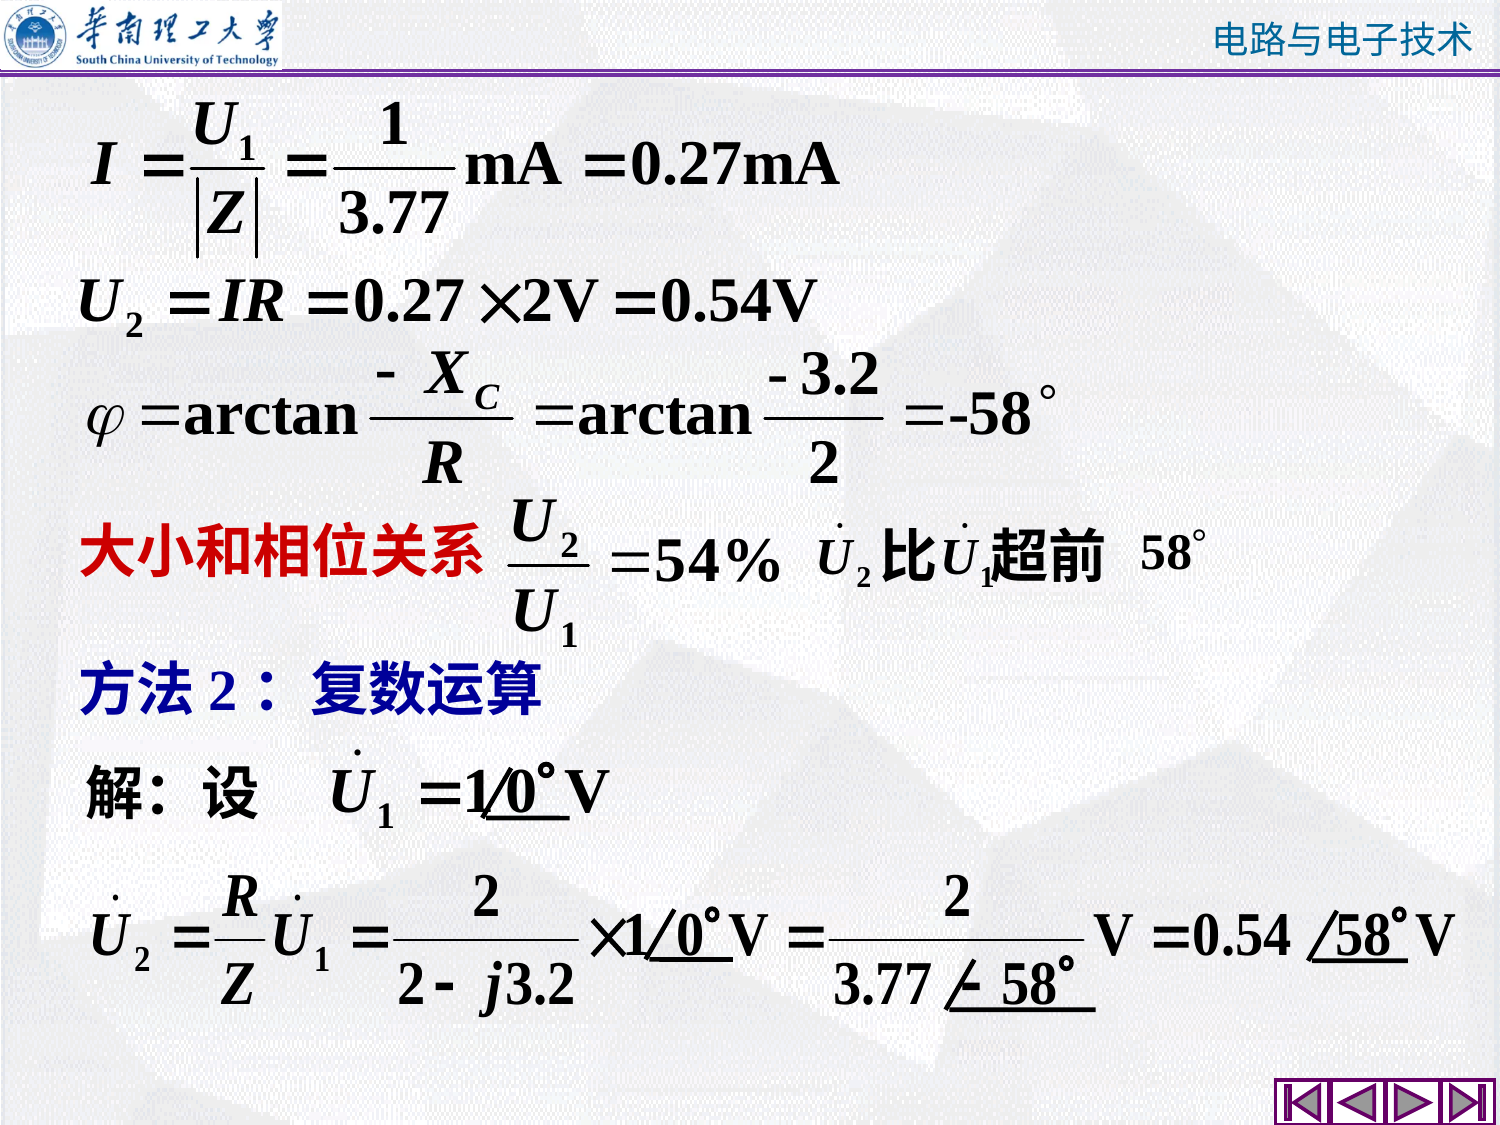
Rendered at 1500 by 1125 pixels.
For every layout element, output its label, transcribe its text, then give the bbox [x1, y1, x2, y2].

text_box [70, 258, 834, 349]
text_box 方法2：复数运算 [63, 661, 614, 718]
picture [1, 77, 1500, 1125]
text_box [83, 856, 1477, 1029]
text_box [77, 83, 863, 270]
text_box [60, 480, 1220, 661]
picture [1, 0, 1500, 70]
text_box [77, 333, 1087, 480]
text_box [69, 743, 626, 839]
